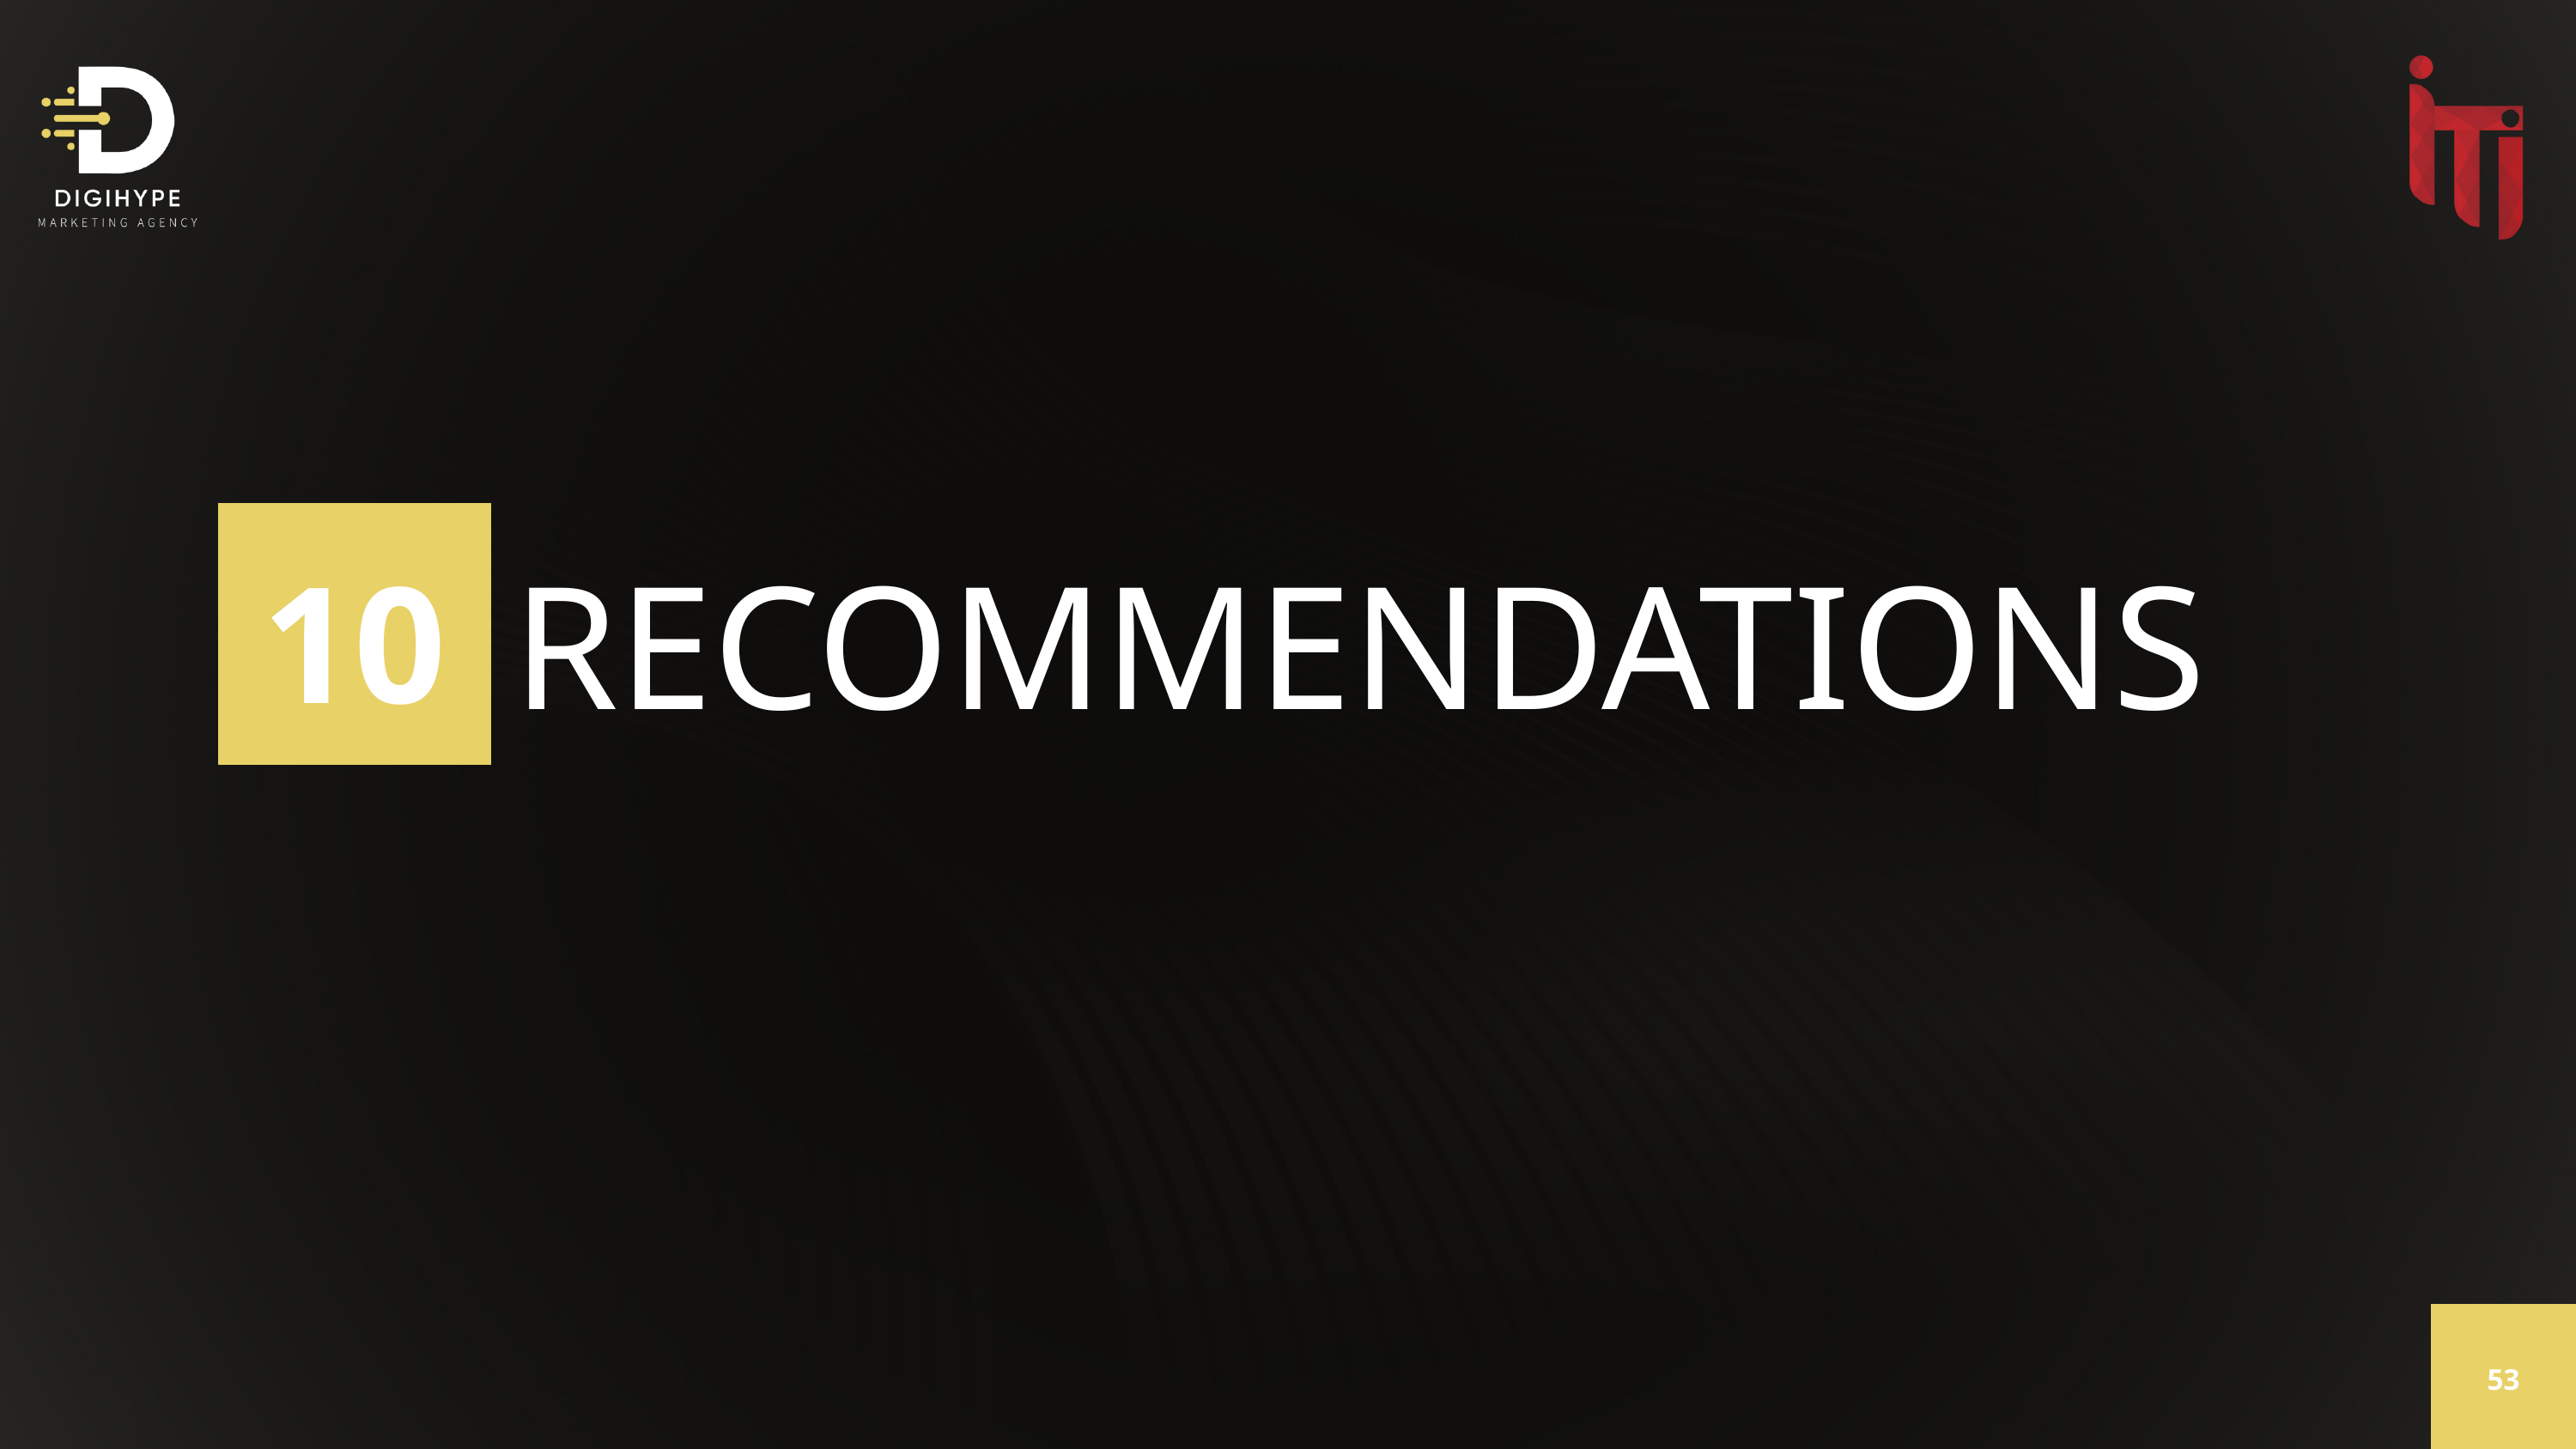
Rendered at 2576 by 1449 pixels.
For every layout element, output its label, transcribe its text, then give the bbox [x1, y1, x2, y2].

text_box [2430, 1303, 2576, 1449]
text_box [2398, 29, 2538, 239]
text_box [0, 0, 2576, 1449]
text_box RECOMMENDATIONS [513, 505, 2432, 743]
text_box [0, 0, 272, 293]
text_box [217, 502, 492, 766]
